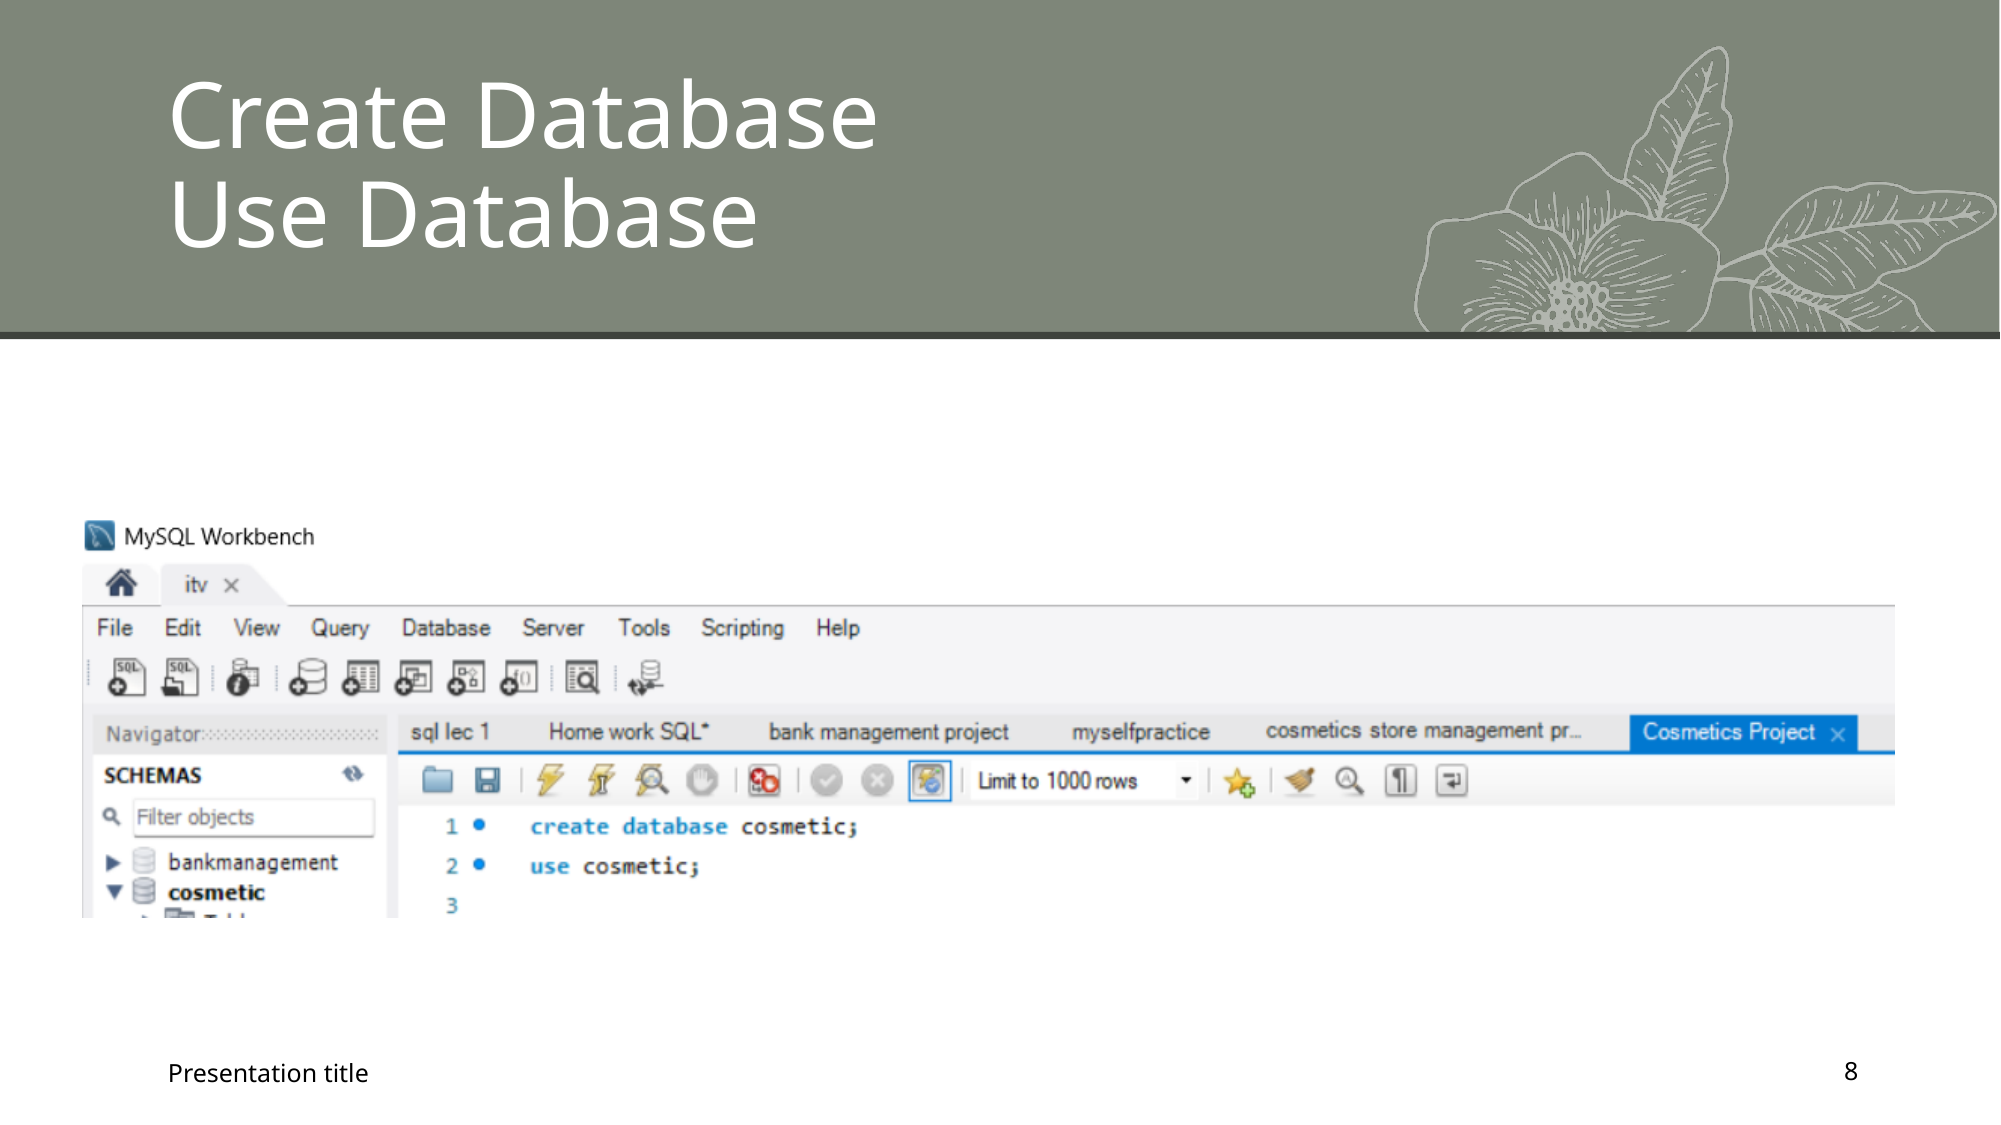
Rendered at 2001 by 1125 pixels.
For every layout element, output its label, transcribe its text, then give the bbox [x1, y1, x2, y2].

picture [1389, 21, 2001, 336]
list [82, 516, 1895, 918]
slide_number 8 [1744, 1042, 1874, 1103]
title Create Database Use Database [153, 37, 1716, 300]
footer Presentation title [153, 1042, 828, 1103]
